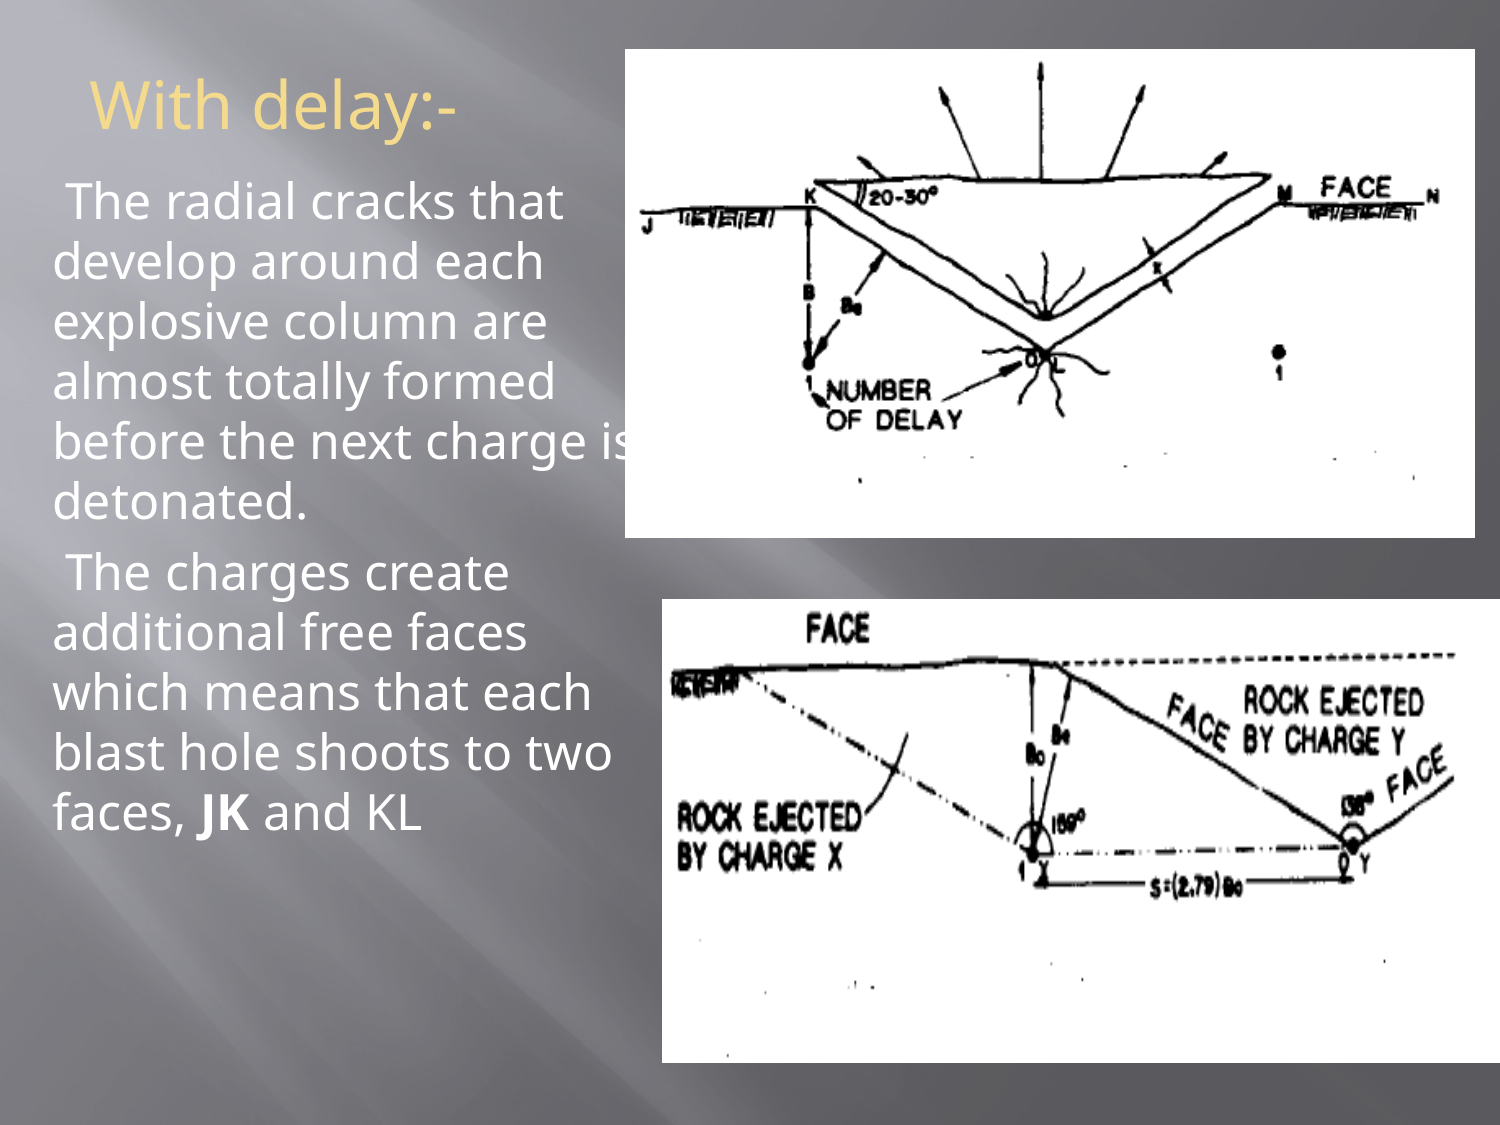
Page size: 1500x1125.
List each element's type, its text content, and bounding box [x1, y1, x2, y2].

picture [662, 599, 1500, 1063]
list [625, 49, 1476, 538]
list The radial cracks that develop around each explosive column are almost totally formed before the next charge is detonated. The charges create additional free faces which means that each blast hole shoots to two faces, JK and KL [37, 162, 688, 1075]
title With delay:- [75, 0, 569, 150]
